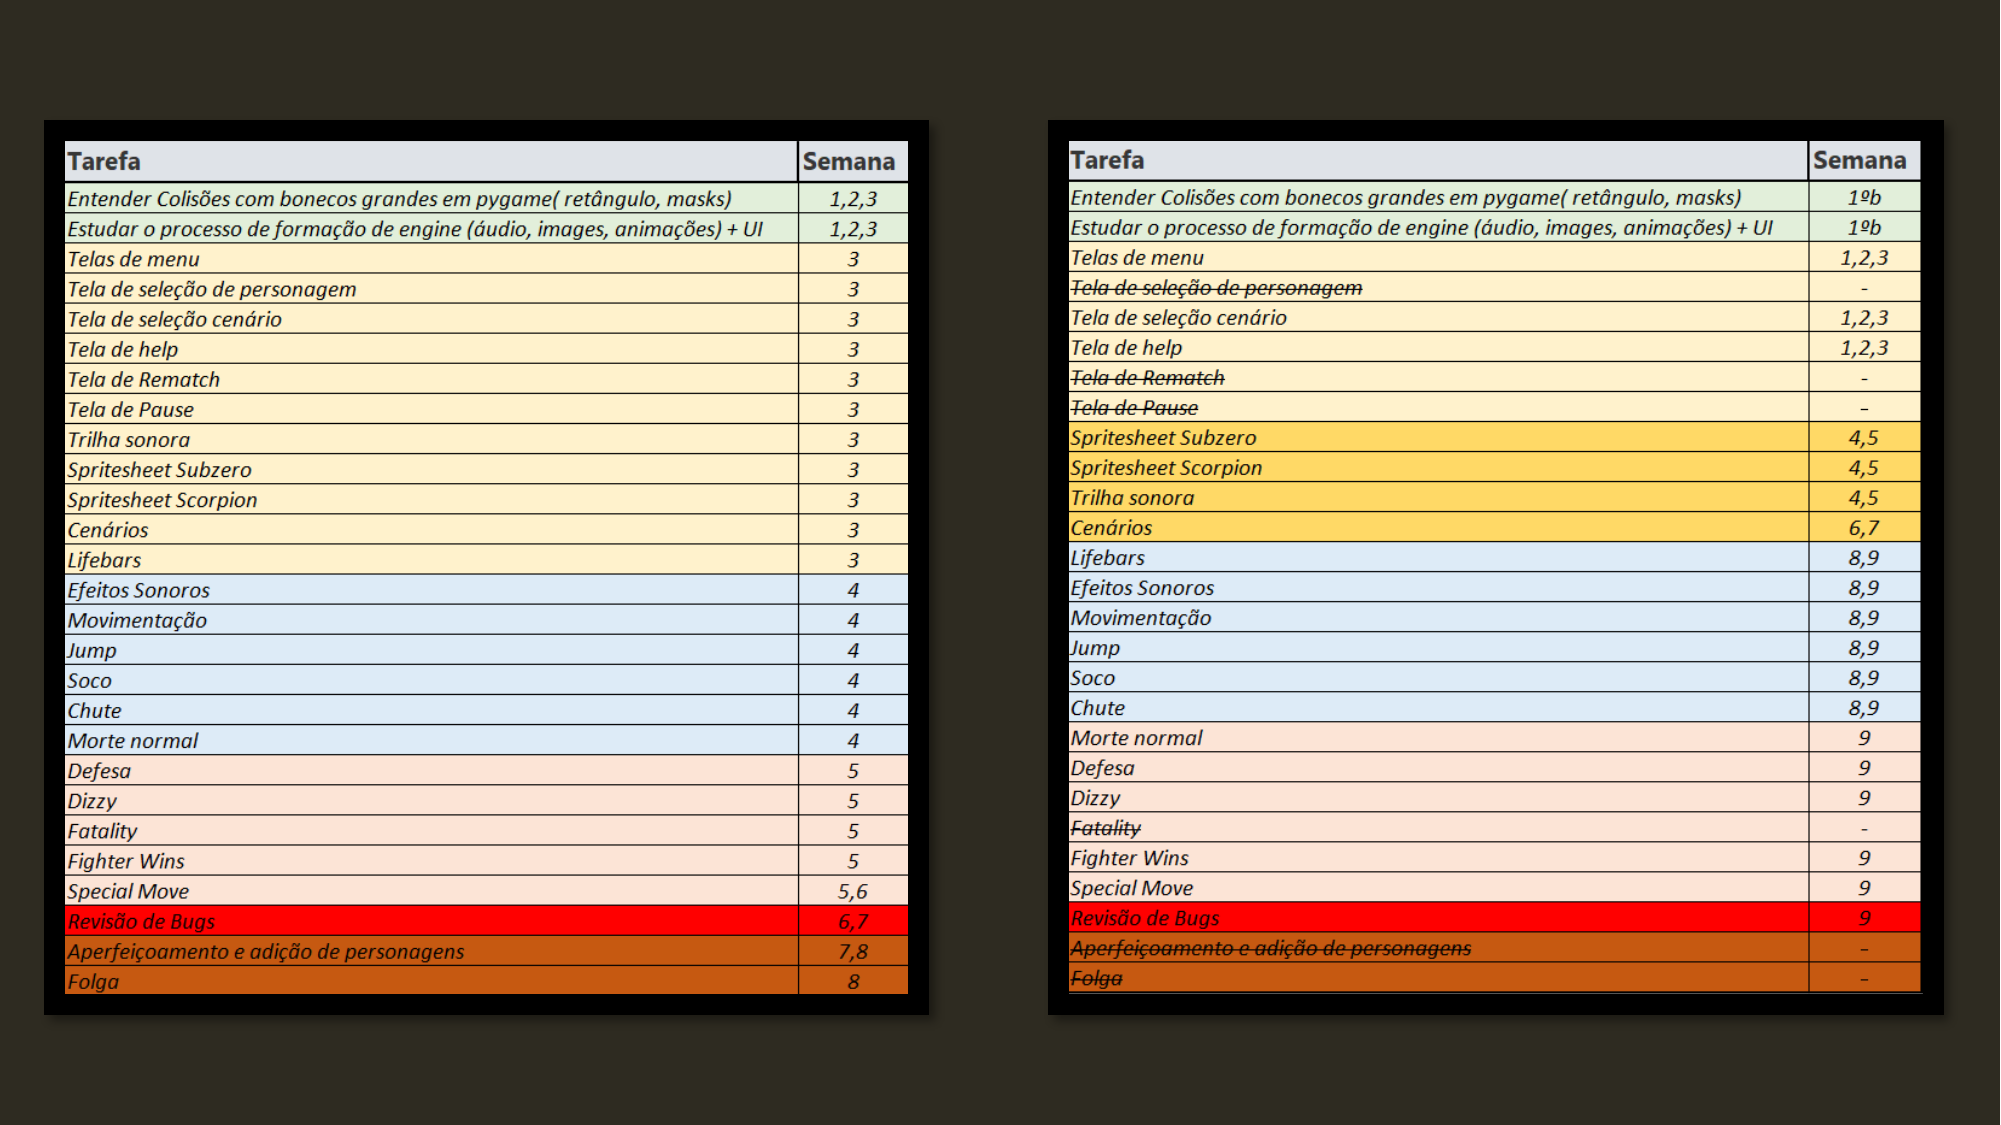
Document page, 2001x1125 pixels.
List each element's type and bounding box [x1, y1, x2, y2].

picture [1068, 140, 1924, 995]
list [168, 375, 1763, 1035]
picture [64, 140, 909, 995]
